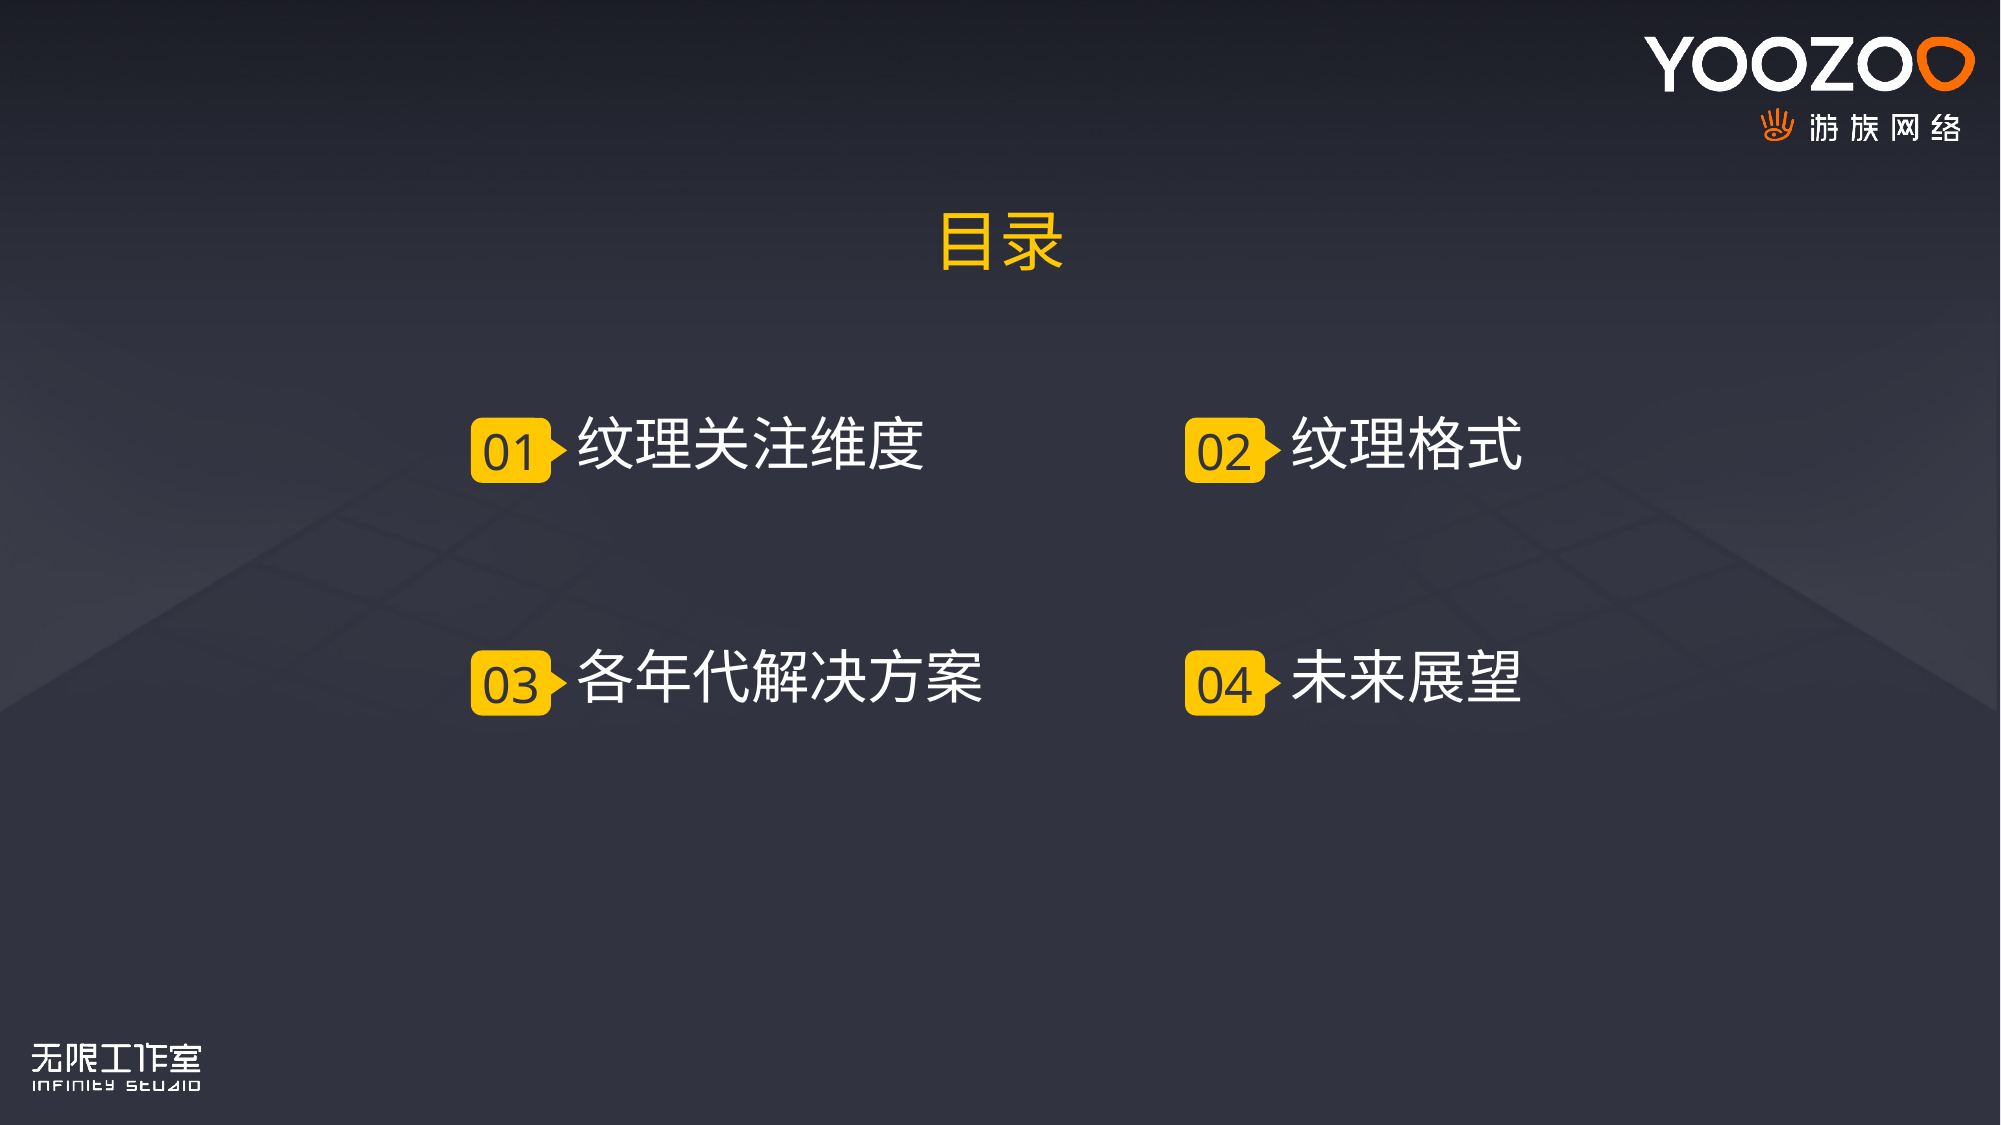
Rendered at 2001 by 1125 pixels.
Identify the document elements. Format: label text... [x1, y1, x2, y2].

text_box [470, 650, 568, 716]
text_box 各年代解决方案 [576, 640, 1054, 711]
text_box 纹理格式 [1290, 407, 1723, 478]
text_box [470, 417, 568, 483]
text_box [1184, 650, 1282, 716]
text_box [1184, 417, 1282, 483]
text_box 目录 [925, 191, 1075, 287]
text_box 未来展望 [1290, 640, 1768, 711]
picture [0, 0, 2001, 1125]
text_box 纹理关注维度 [576, 407, 1140, 478]
